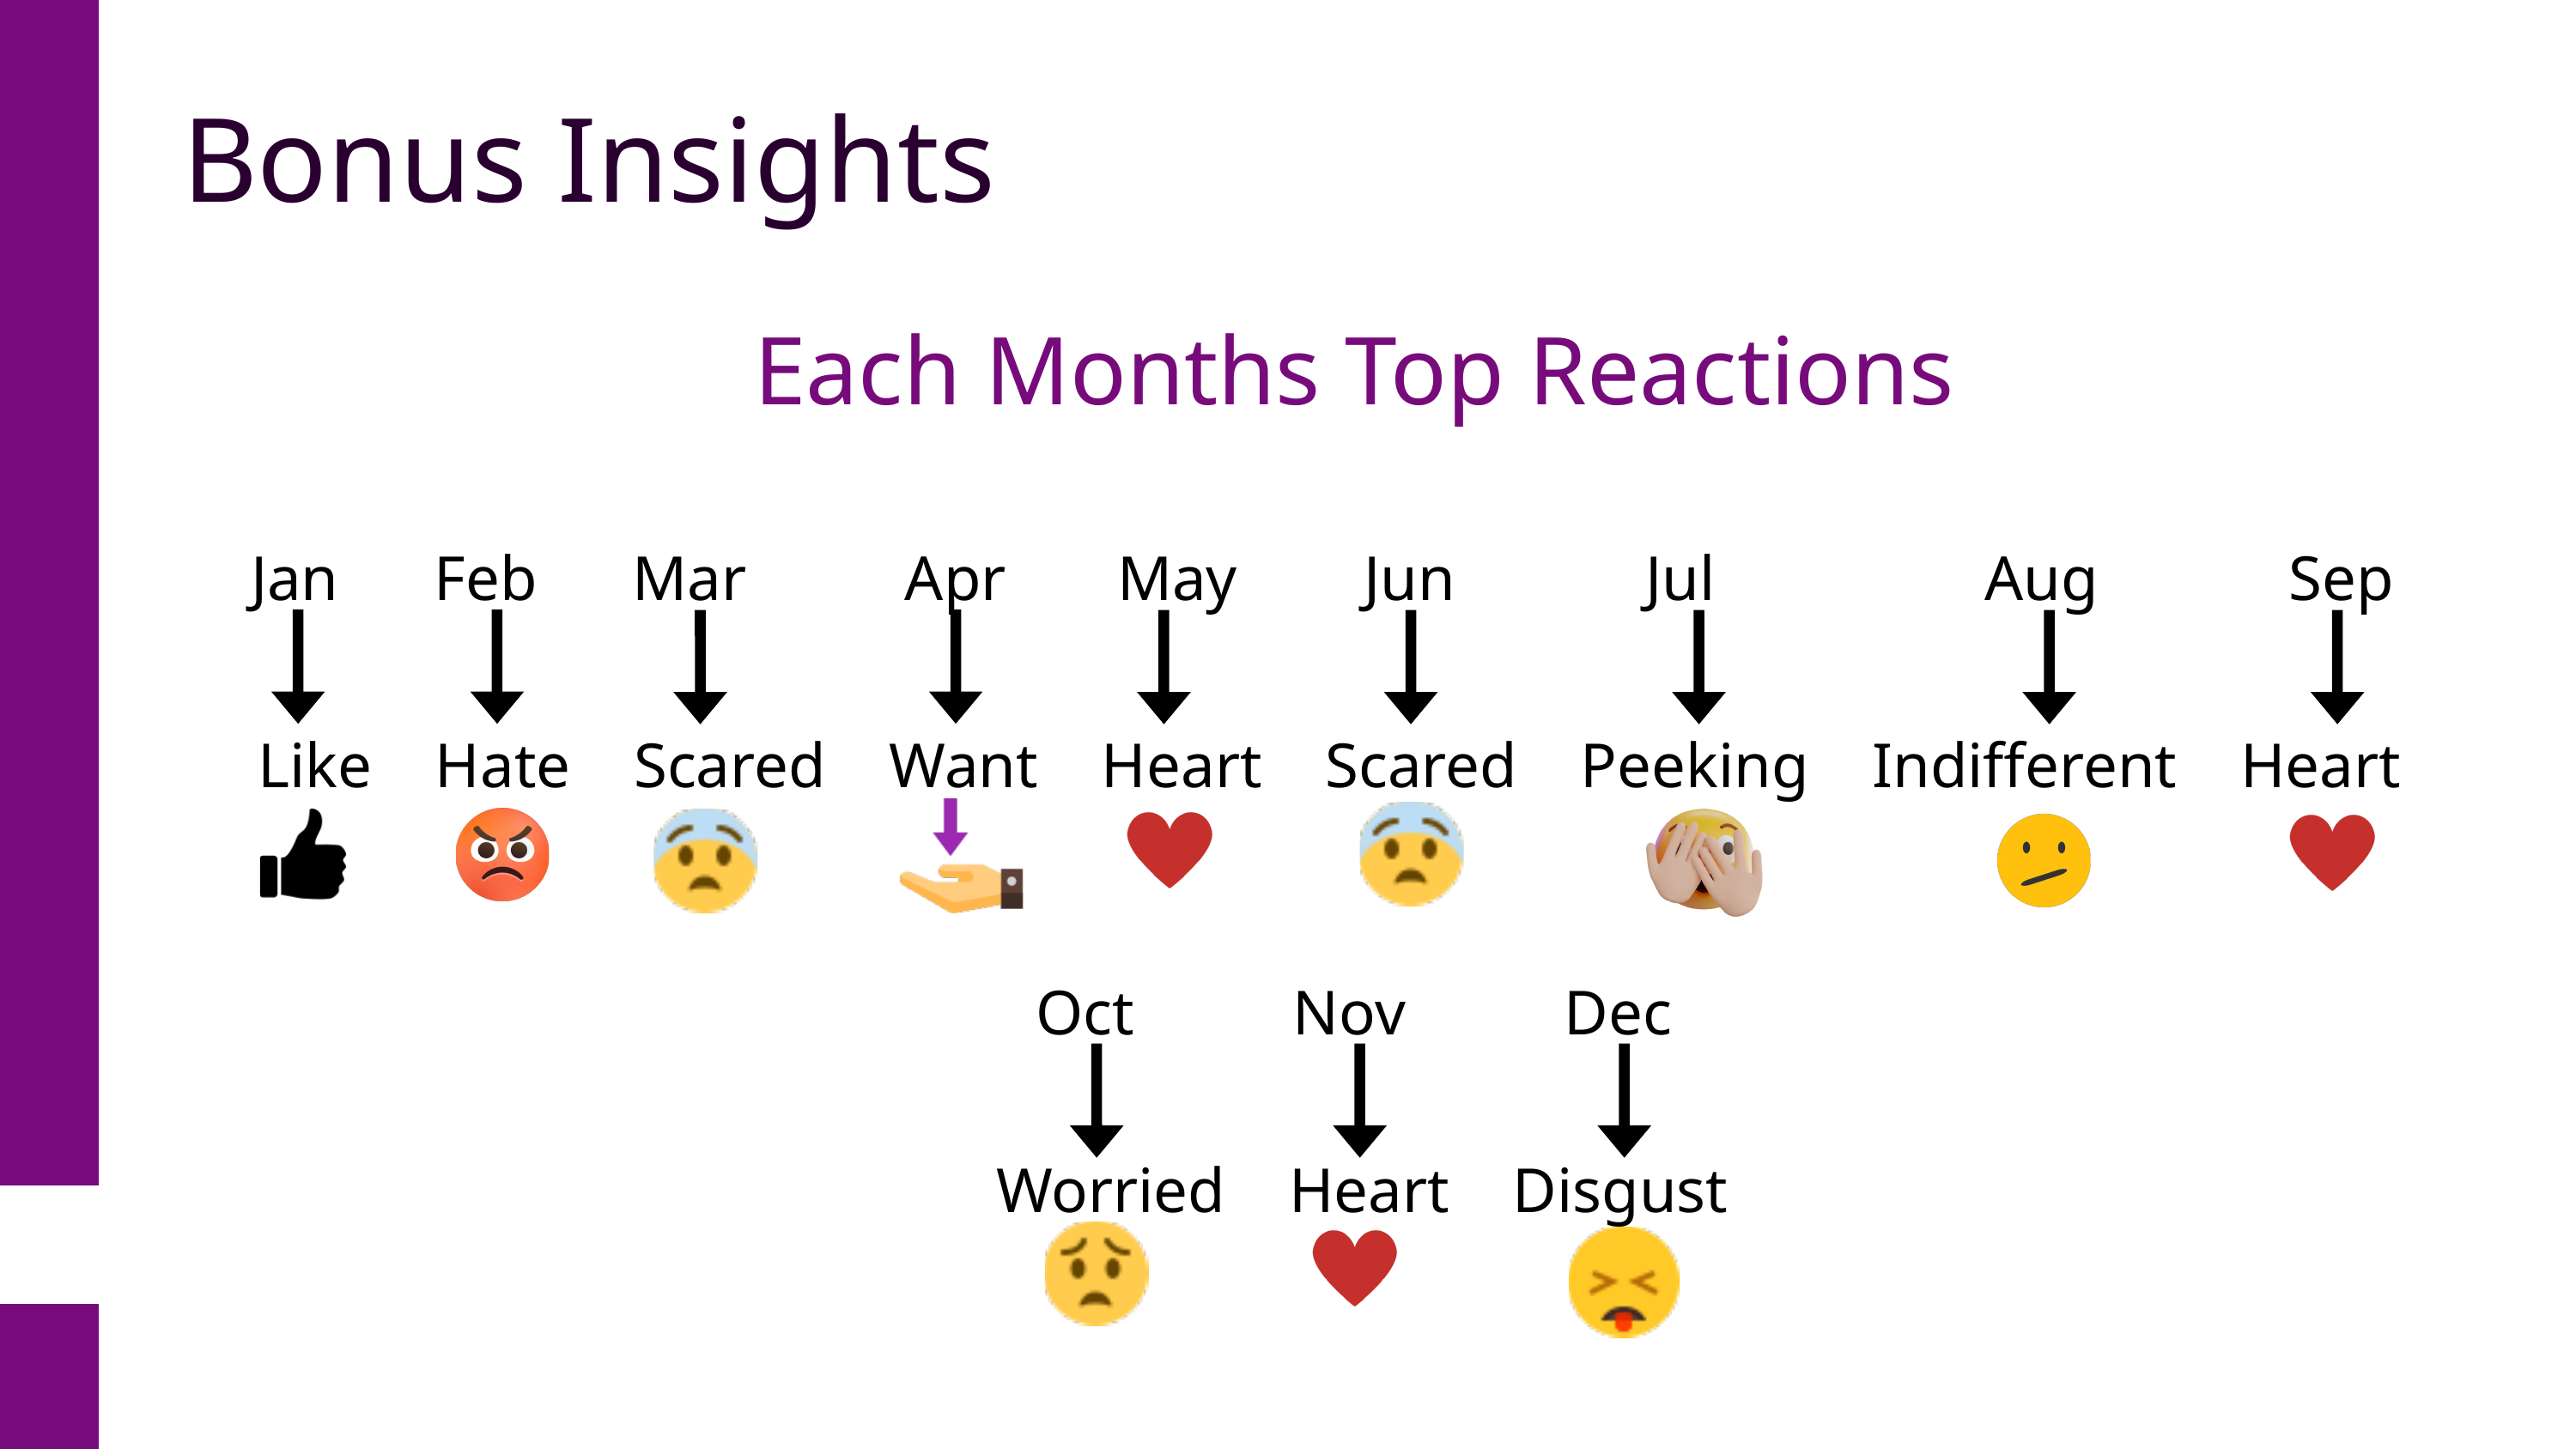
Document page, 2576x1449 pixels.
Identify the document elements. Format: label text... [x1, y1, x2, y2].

text_box [1155, 609, 1173, 724]
text_box [1123, 807, 1216, 889]
text_box Oct Nov Dec [205, 961, 2504, 1047]
text_box [1615, 1043, 1634, 1158]
text_box [1087, 1043, 1106, 1158]
text_box [2328, 609, 2347, 724]
text_box [2040, 609, 2058, 724]
text_box [1309, 1224, 1400, 1307]
text_box Like Hate Scared Want Heart Scared Peeking Indifferent Heart Worried Heart Disgust [205, 1047, 2504, 1226]
text_box [946, 609, 965, 724]
text_box Like Hate Scared Want Heart Scared Peeking Indifferent Heart Worried Heart Disgust [205, 714, 2504, 961]
text_box [289, 609, 307, 724]
text_box [1044, 1222, 1149, 1326]
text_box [0, 0, 100, 1185]
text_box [0, 1303, 100, 1449]
text_box [2286, 809, 2379, 891]
text_box [455, 808, 550, 902]
text_box Jan Feb Mar Apr May Jun Jul Aug Sep [234, 527, 2576, 613]
text_box [1401, 609, 1420, 724]
text_box [1351, 1043, 1370, 1158]
text_box [653, 809, 758, 913]
text_box [259, 808, 347, 900]
text_box [899, 798, 1024, 913]
text_box [691, 609, 709, 724]
text_box [488, 609, 507, 724]
text_box Each Months Top Reactions [277, 311, 2432, 424]
text_box [1690, 609, 1708, 724]
text_box [1569, 1227, 1680, 1338]
text_box [1646, 809, 1763, 917]
text_box [1359, 802, 1464, 906]
text_box [1997, 814, 2091, 907]
text_box Bonus Insights [182, 85, 1208, 226]
